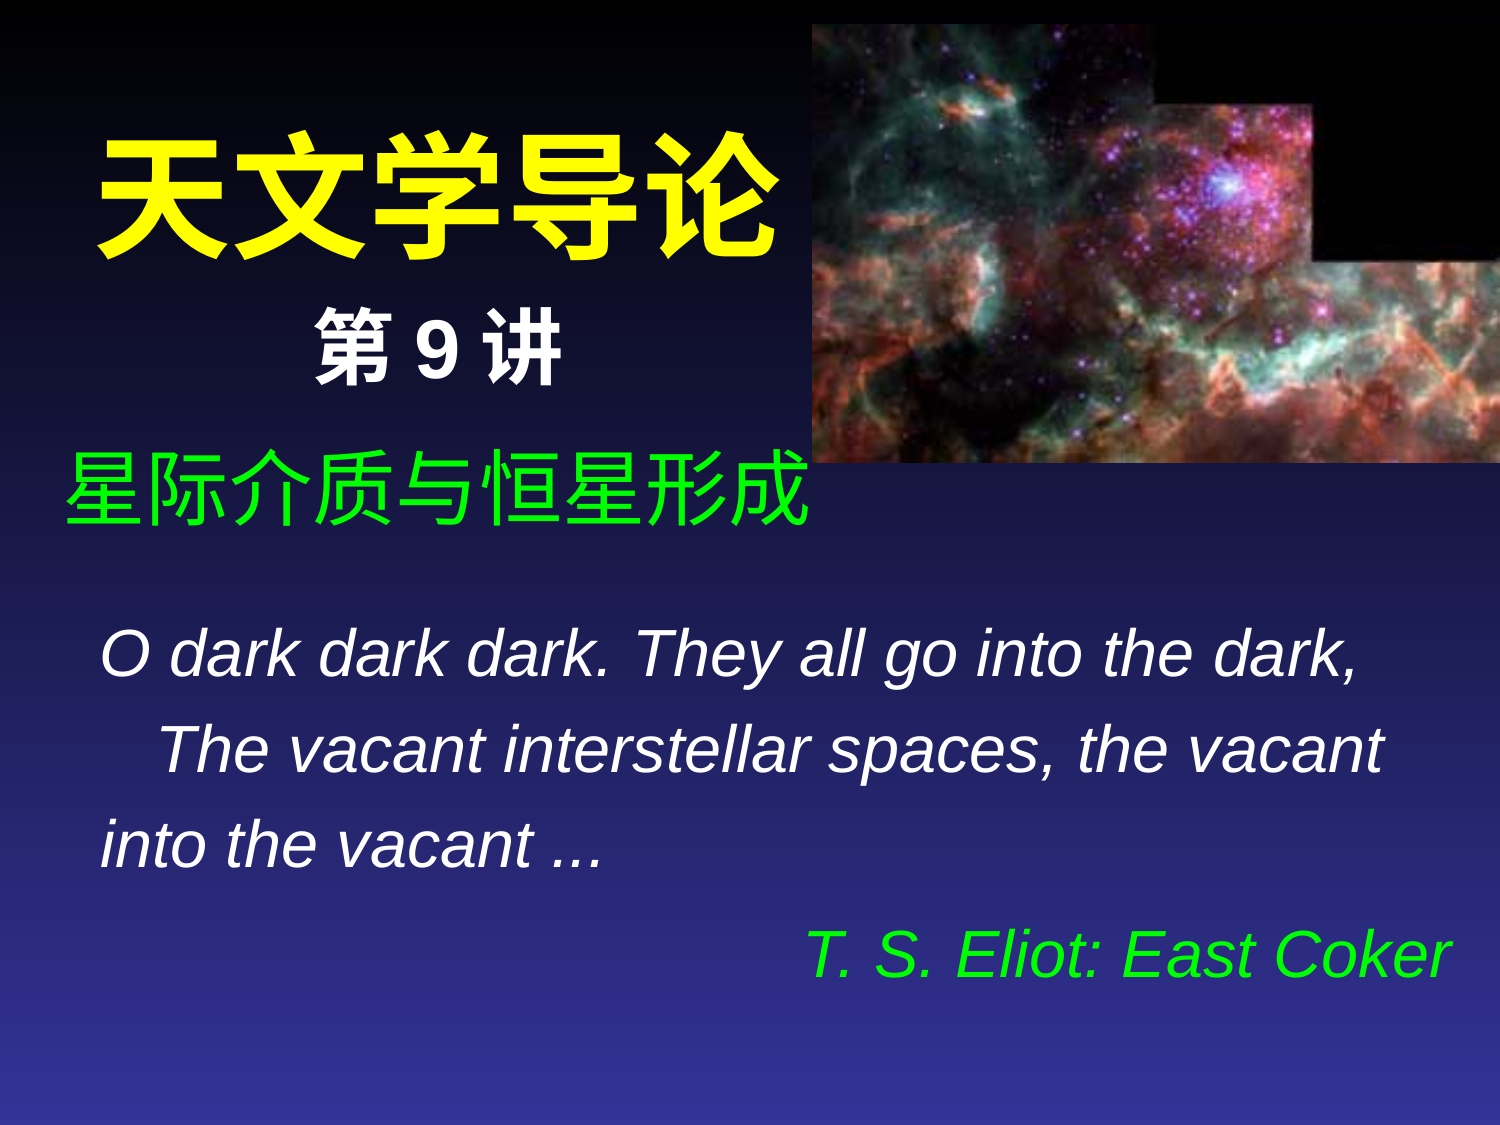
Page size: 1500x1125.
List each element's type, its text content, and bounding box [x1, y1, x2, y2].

subtitle 第9讲 星际介质与恒星形成 [37, 287, 838, 550]
picture [812, 24, 1500, 463]
title 天文学导论 [50, 75, 807, 287]
text_box O dark dark dark. They all go into the dark, The vacant interstellar spaces, the vacant into the vacant ... T. S. Eliot: East Coker [29, 586, 1467, 1012]
